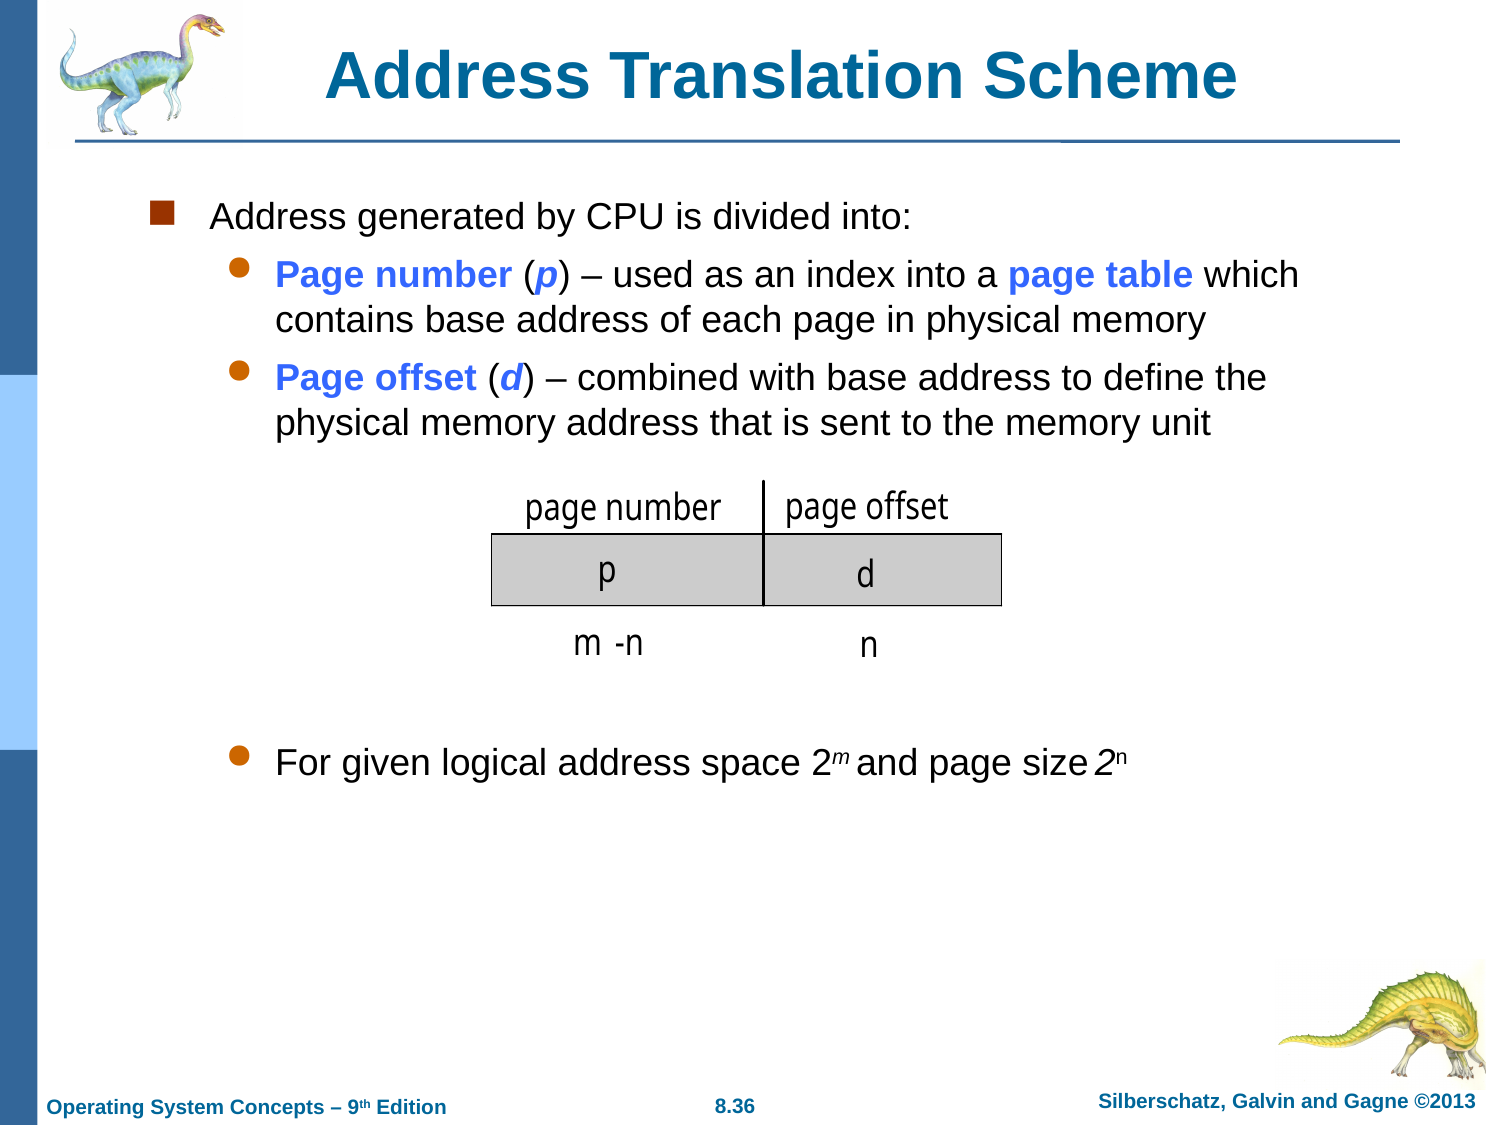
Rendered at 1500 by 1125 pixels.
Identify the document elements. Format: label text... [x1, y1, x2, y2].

title Address Translation Scheme [138, 24, 1425, 120]
picture [475, 472, 1025, 675]
picture [1275, 959, 1486, 1090]
list Address generated by CPU is divided into: Page number (p) – used as an index into a page table which contains base address of each page in physical memory Page offset (d) – combined with base address to define the physical memory address that is sent to the memory unit For given logical address space 2m and page size 2n [138, 184, 1336, 920]
picture [46, 0, 243, 149]
